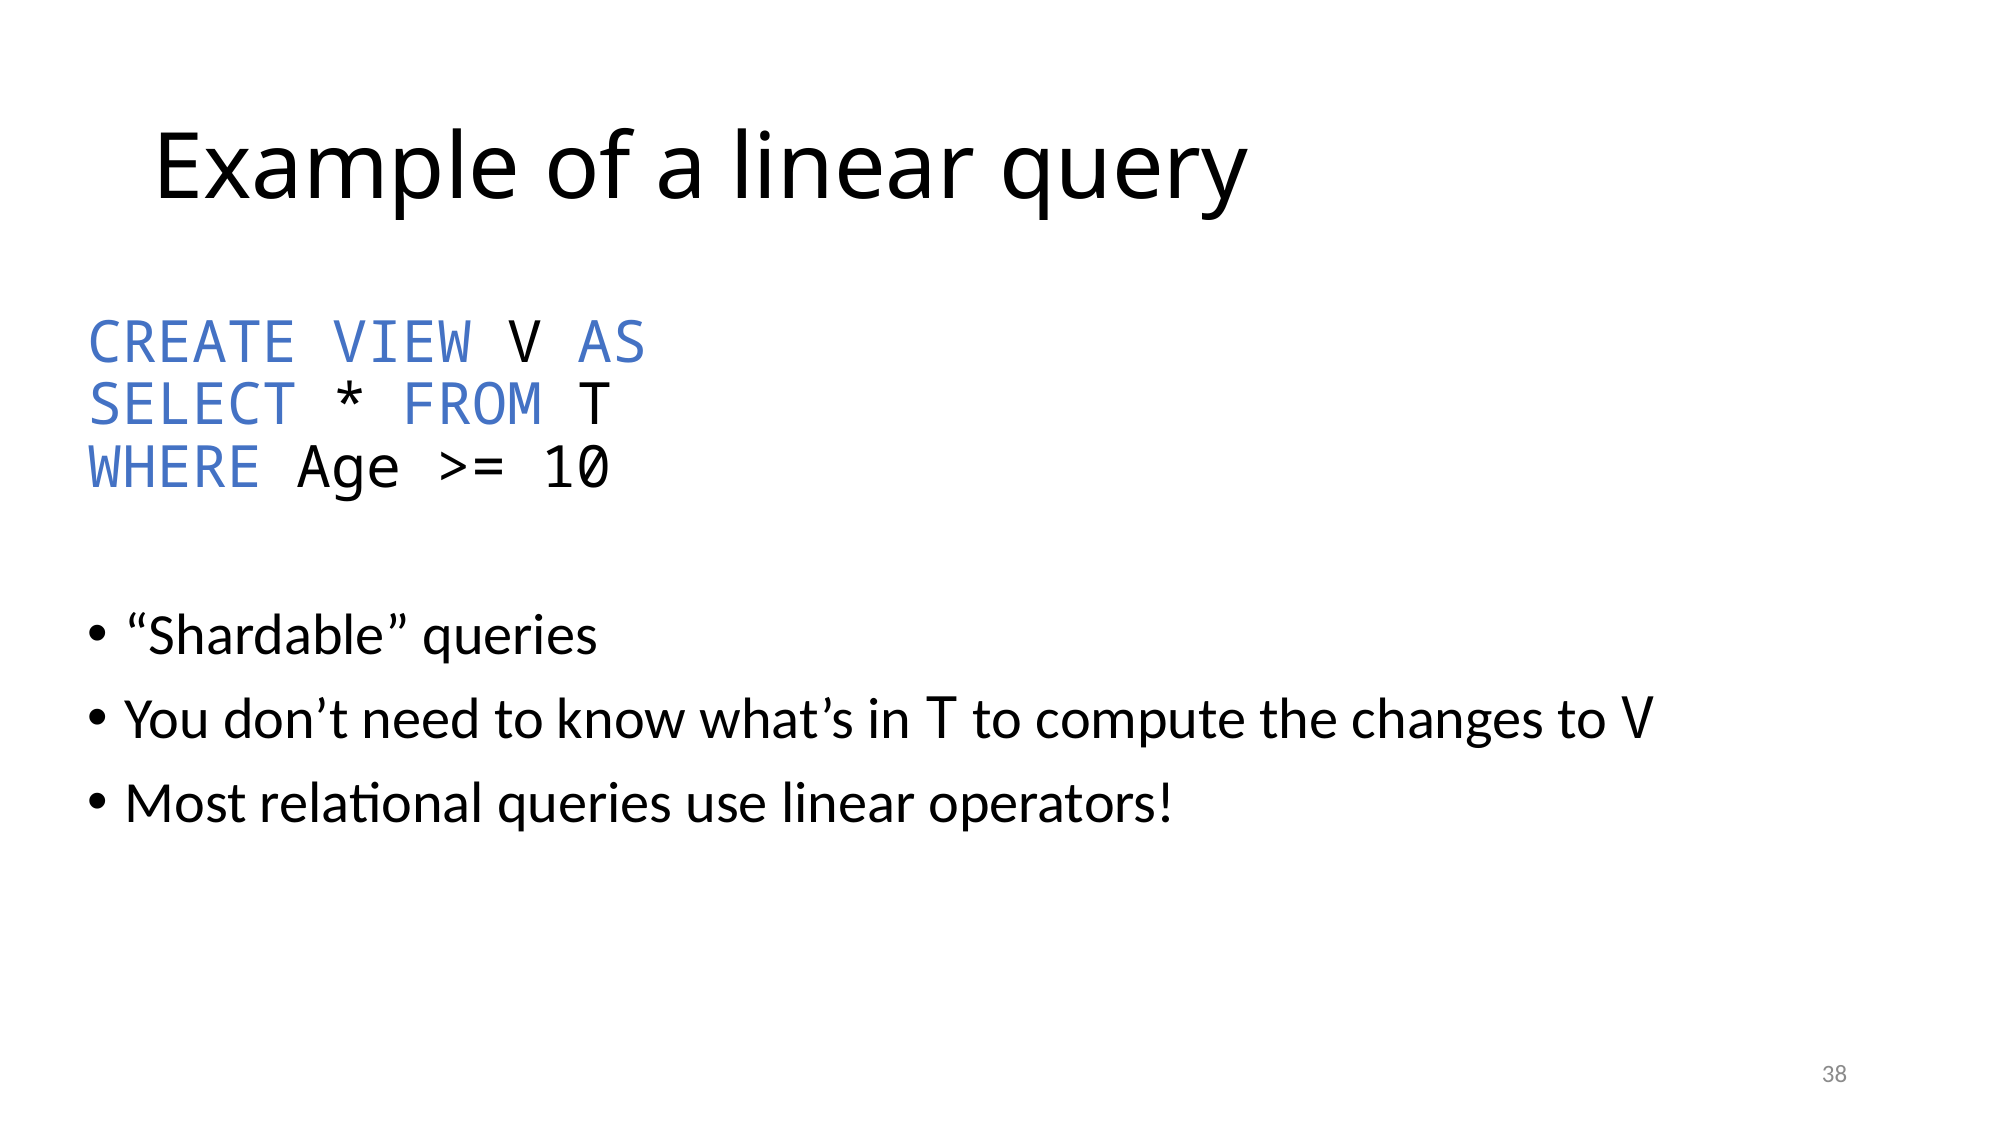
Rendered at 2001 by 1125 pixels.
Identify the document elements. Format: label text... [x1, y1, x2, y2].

list CREATE VIEW V AS SELECT * FROM T WHERE Age >= 10 “Shardable” queries You don’t need to know what’s in T to compute the changes to V Most relational queries use linear operators! [71, 304, 1983, 1112]
slide_number 38 [1798, 1042, 1863, 1103]
title Example of a linear query [137, 59, 1863, 278]
